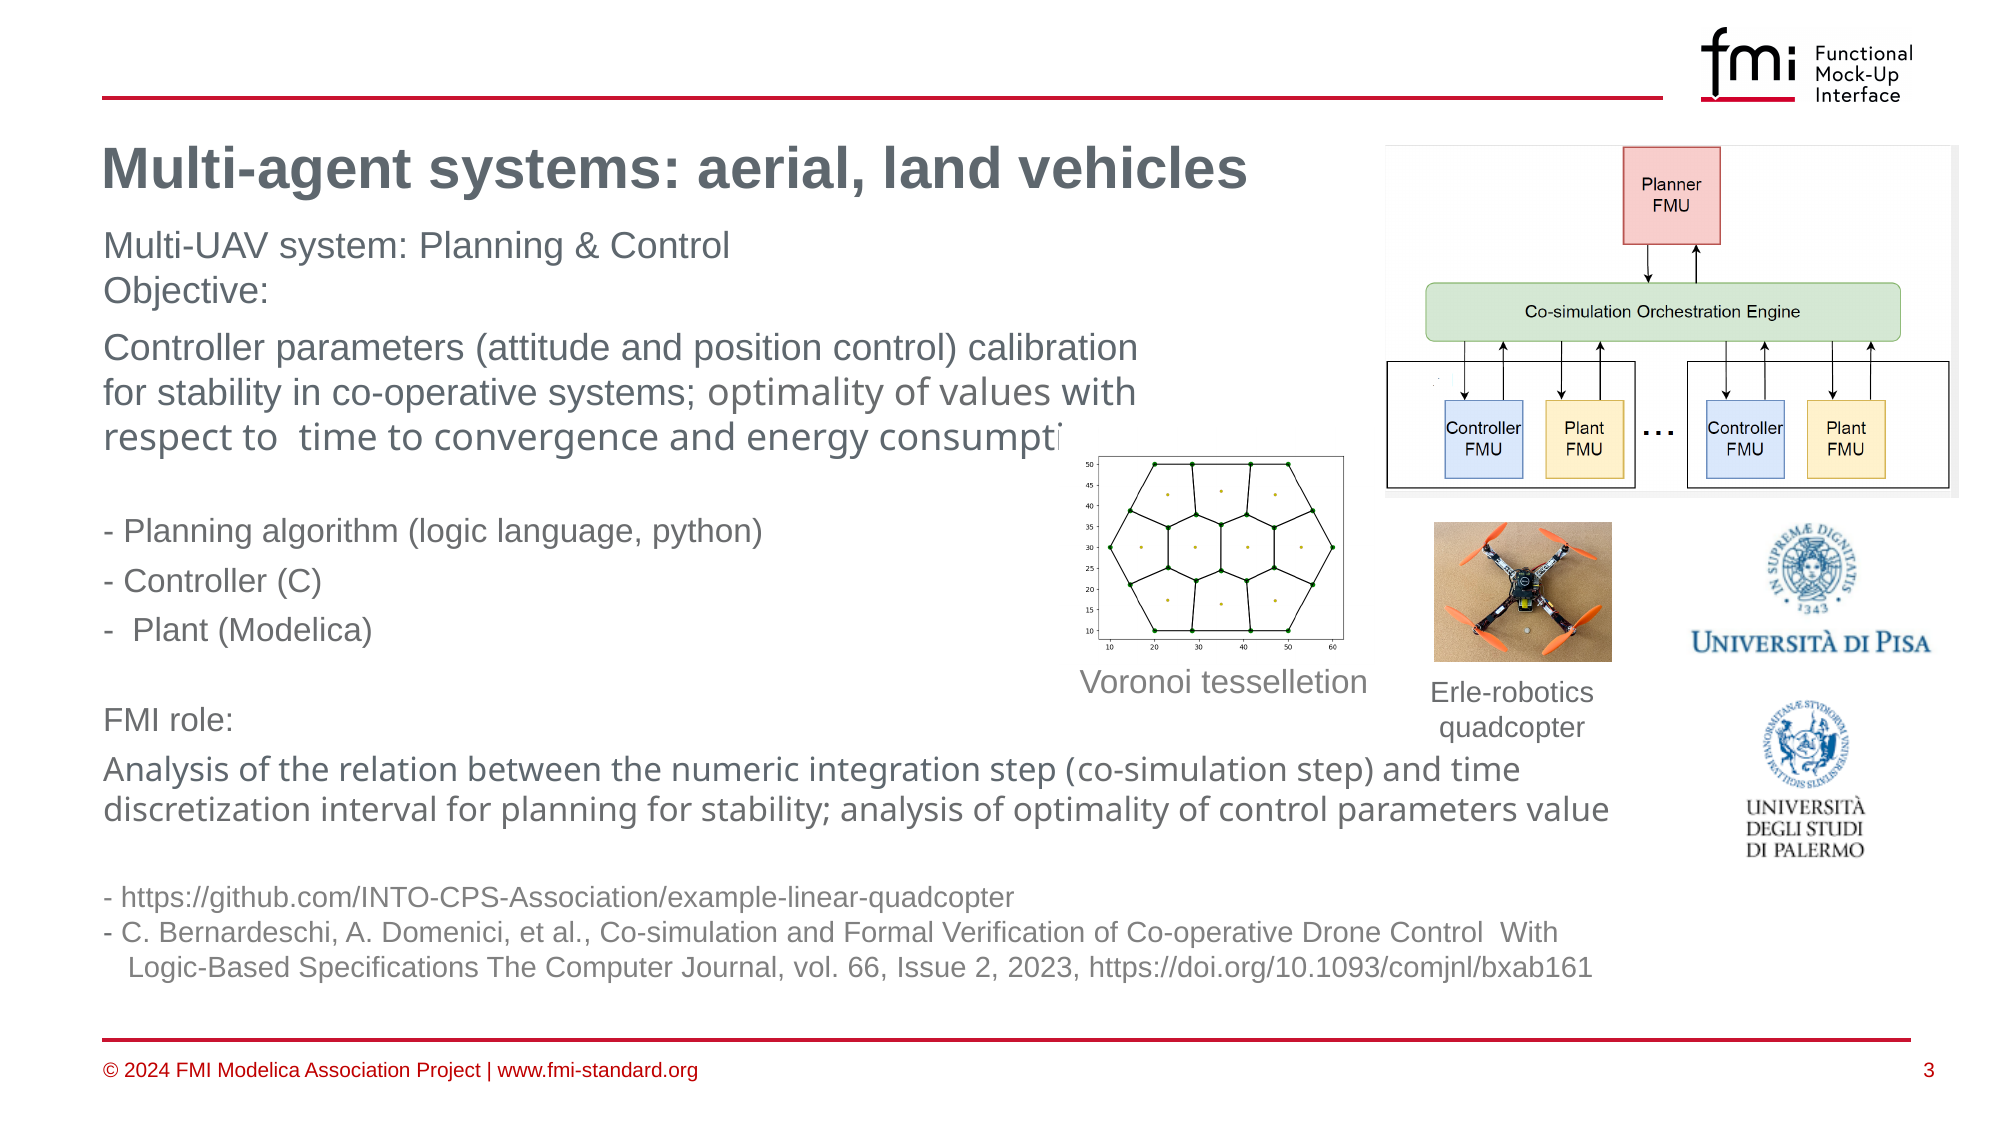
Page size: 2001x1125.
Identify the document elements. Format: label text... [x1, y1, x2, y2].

picture [1717, 689, 1896, 869]
picture [1058, 427, 1376, 665]
list Multi-UAV system: Planning & Control Objective: Controller parameters (attitude and position control) calibration for stability in co-operative systems; optimality of values with respect to time to convergence and energy consumption - Planning algorithm (logic language, python) - Controller (C) - Plant (Modelica) FMI role: Analysis of the relation between the numeric integration step (co-simulation step) and time discretization interval for planning for stability; analysis of optimality of control parameters value - https://github.com/INTO-CPS-Association/example-linear-quadcopter - C. Bernardeschi, A. Domenici, et al., Co-simulation and Formal Verification of Co-operative Drone Control With Logic-Based Specifications The Computer Journal, vol. 66, Issue 2, 2023, https://doi.org/10.1093/comjnl/bxab161 [103, 222, 1909, 1042]
picture [1434, 522, 1613, 663]
picture [1701, 27, 1912, 102]
title Multi-agent systems: aerial, land vehicles [101, 115, 1913, 222]
text_box Voronoi tesselletion [1064, 652, 1460, 708]
picture [1385, 145, 1959, 498]
text_box Erle-robotics quadcopter [1374, 666, 1650, 751]
picture [1670, 522, 1951, 665]
